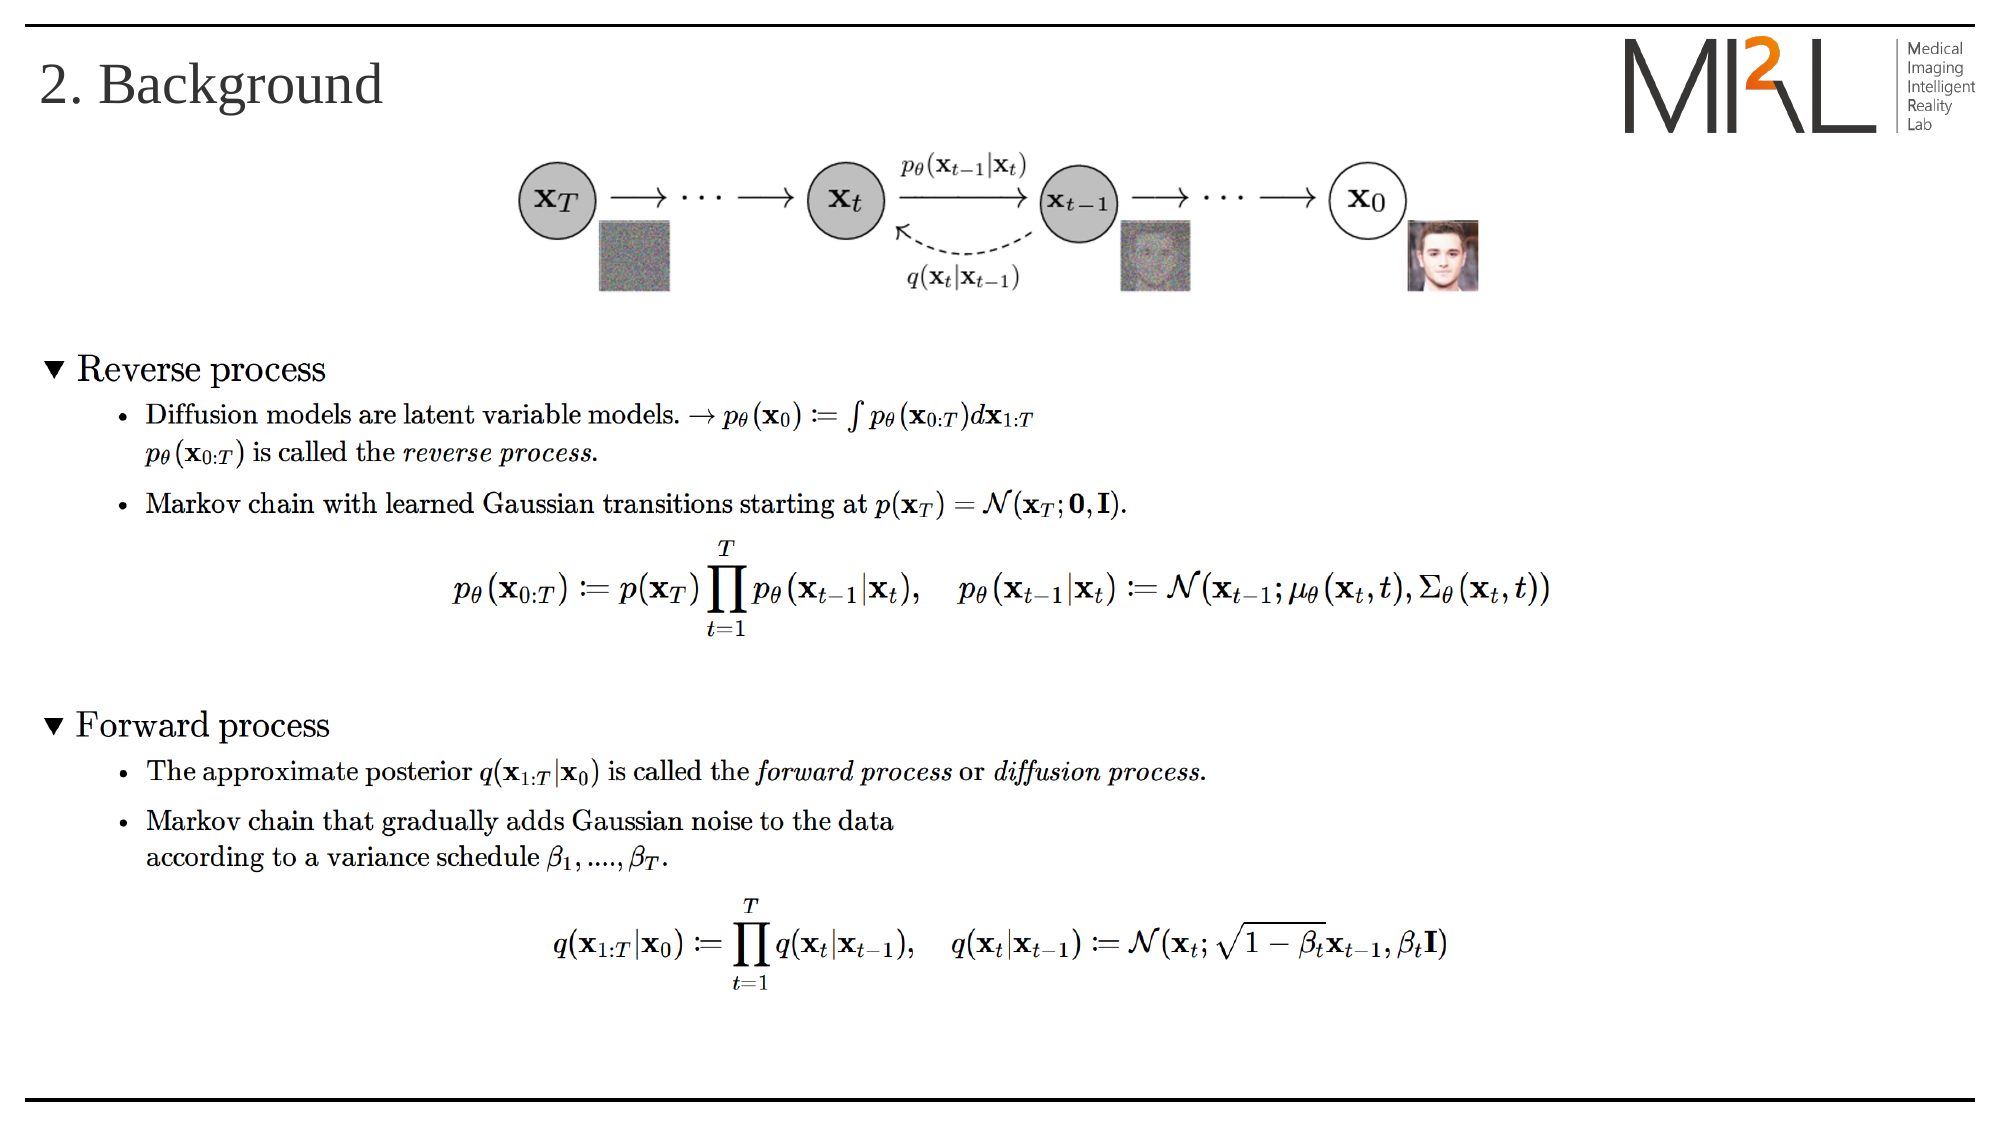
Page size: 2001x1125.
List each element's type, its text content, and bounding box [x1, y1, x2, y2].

text_box 2. Background [24, 38, 1582, 123]
picture [36, 346, 1559, 649]
picture [1625, 36, 1976, 133]
picture [500, 136, 1500, 311]
picture [36, 702, 1453, 1006]
